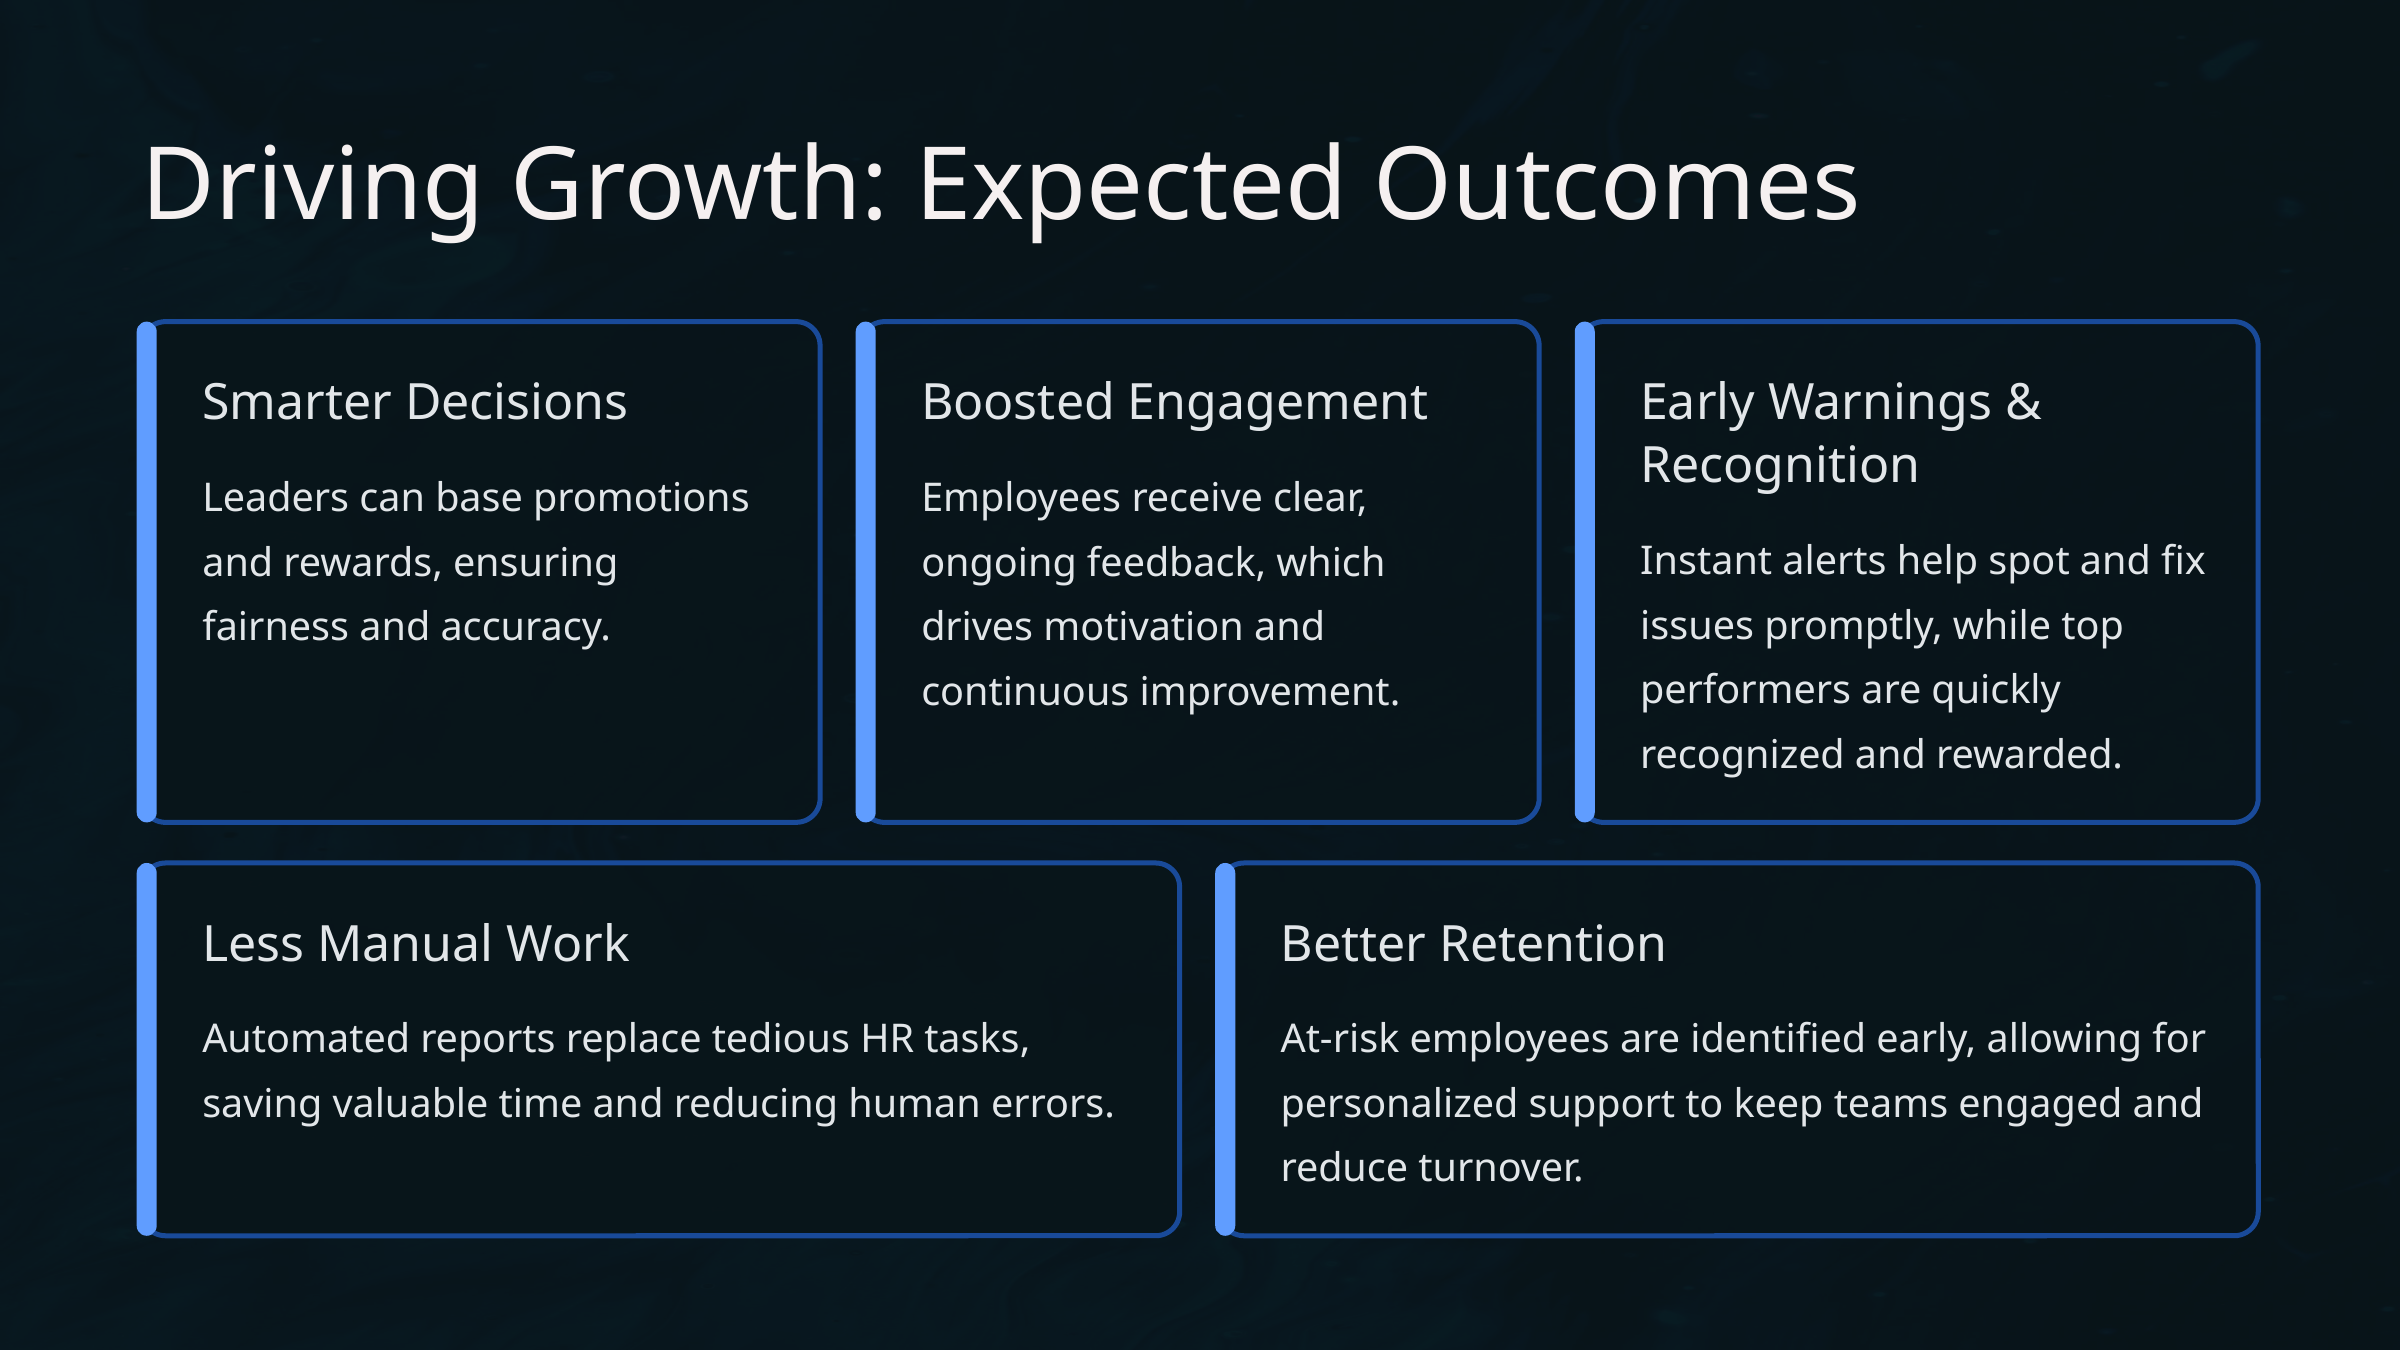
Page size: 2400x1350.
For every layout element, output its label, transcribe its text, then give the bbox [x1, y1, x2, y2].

text_box [136, 321, 157, 823]
text_box At-risk employees are identified early, allowing for personalized support to keep teams engaged and reduce turnover. [1280, 995, 2213, 1191]
text_box Employees receive clear, ongoing feedback, which drives motivation and continuous improvement. [921, 454, 1494, 714]
text_box [154, 862, 1180, 1236]
text_box Automated reports replace tedious HR tasks, saving valuable time and reducing human errors. [202, 995, 1135, 1191]
text_box [1232, 862, 2259, 1236]
text_box Boosted Engagement [921, 367, 1439, 431]
text_box [855, 321, 876, 823]
text_box Less Manual Work [202, 908, 709, 972]
text_box Early Warnings & Recognition [1640, 367, 2213, 494]
text_box [154, 321, 821, 823]
text_box Smarter Decisions [202, 367, 709, 431]
text_box [1592, 321, 2259, 823]
text_box Better Retention [1280, 908, 1787, 972]
text_box [136, 862, 157, 1236]
text_box Instant alerts help spot and fix issues promptly, while top performers are quickly recognized and rewarded. [1640, 517, 2213, 777]
text_box [1215, 862, 1236, 1236]
text_box [1574, 321, 1595, 823]
text_box [873, 321, 1540, 823]
text_box Driving Growth: Expected Outcomes [141, 114, 1913, 241]
text_box Leaders can base promotions and rewards, ensuring fairness and accuracy. [202, 454, 775, 714]
